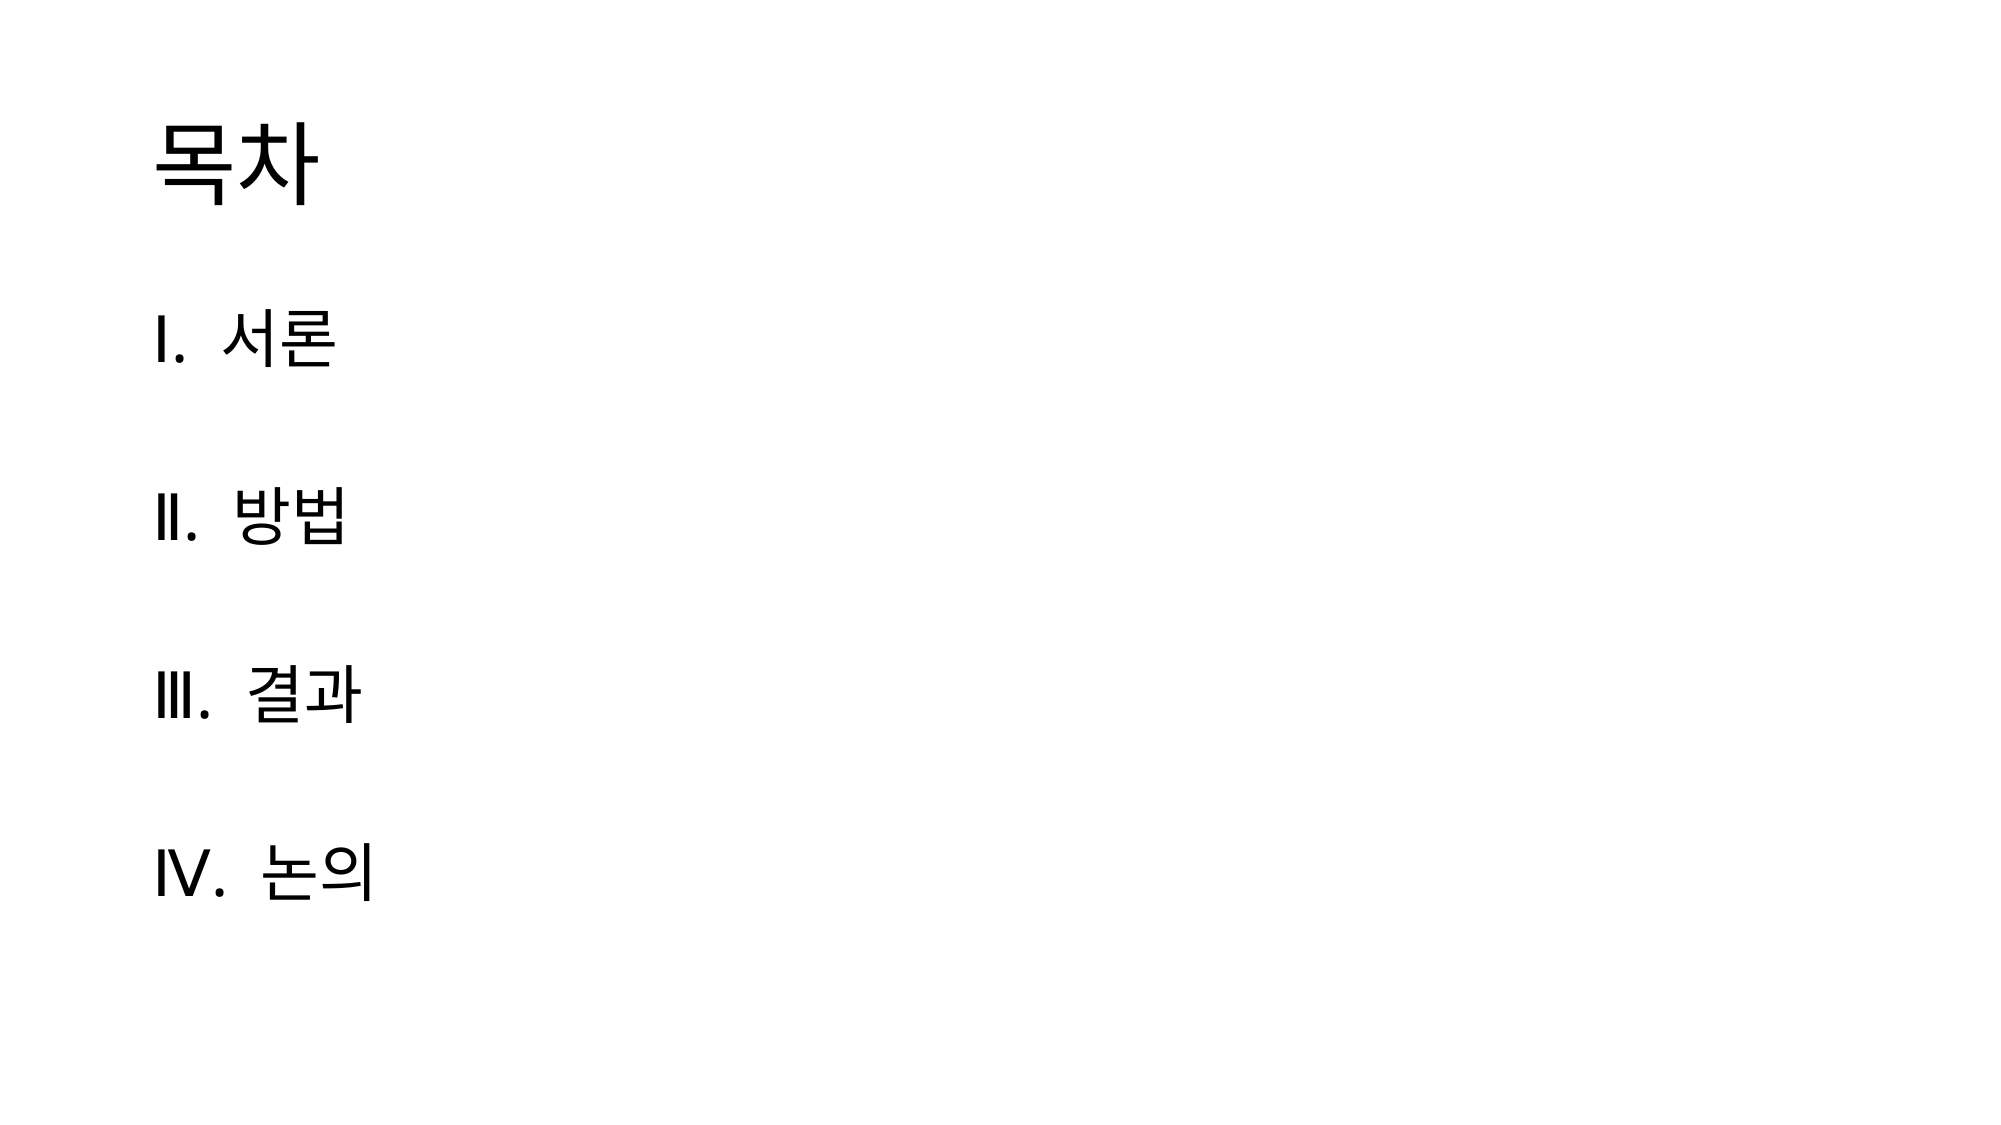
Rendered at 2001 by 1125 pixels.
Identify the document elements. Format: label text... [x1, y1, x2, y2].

title 목차 [137, 59, 1863, 278]
list Ⅰ. 서론 Ⅱ. 방법 Ⅲ. 결과 Ⅳ. 논의 [137, 299, 1863, 1014]
